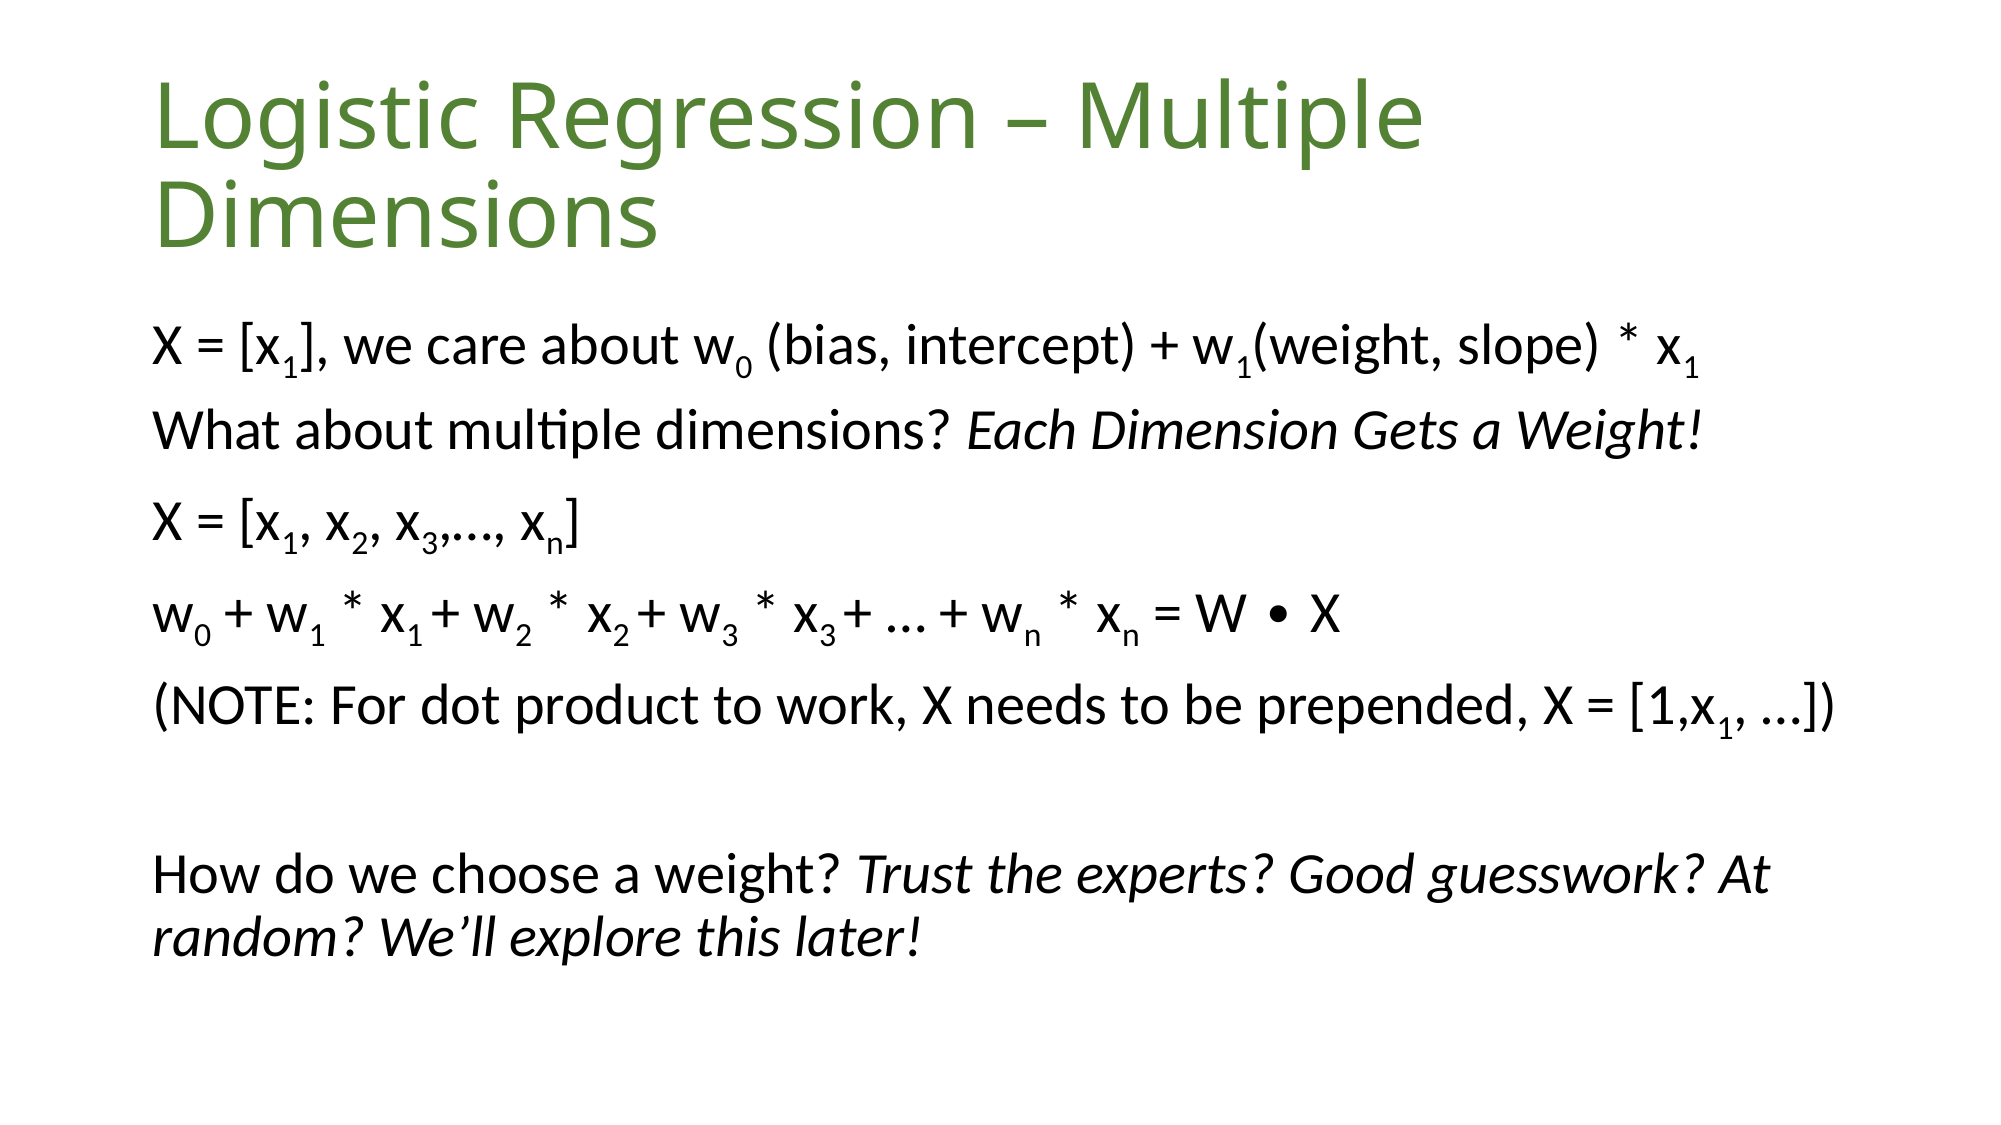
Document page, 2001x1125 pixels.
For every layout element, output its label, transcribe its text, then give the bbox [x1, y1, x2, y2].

list X = [x1], we care about w0 (bias, intercept) + w1(weight, slope) * x1 What about multiple dimensions? Each Dimension Gets a Weight! X = [x1, x2, x3,…, xn] w0 + w1 * x1 + w2 * x2 + w3 * x3 + … + wn * xn = W ∙ X (NOTE: For dot product to work, X needs to be prepended, X = [1,x1, …]) How do we choose a weight? Trust the experts? Good guesswork? At random? We’ll explore this later! [137, 299, 1863, 1014]
title Logistic Regression – Multiple Dimensions [137, 59, 1863, 278]
